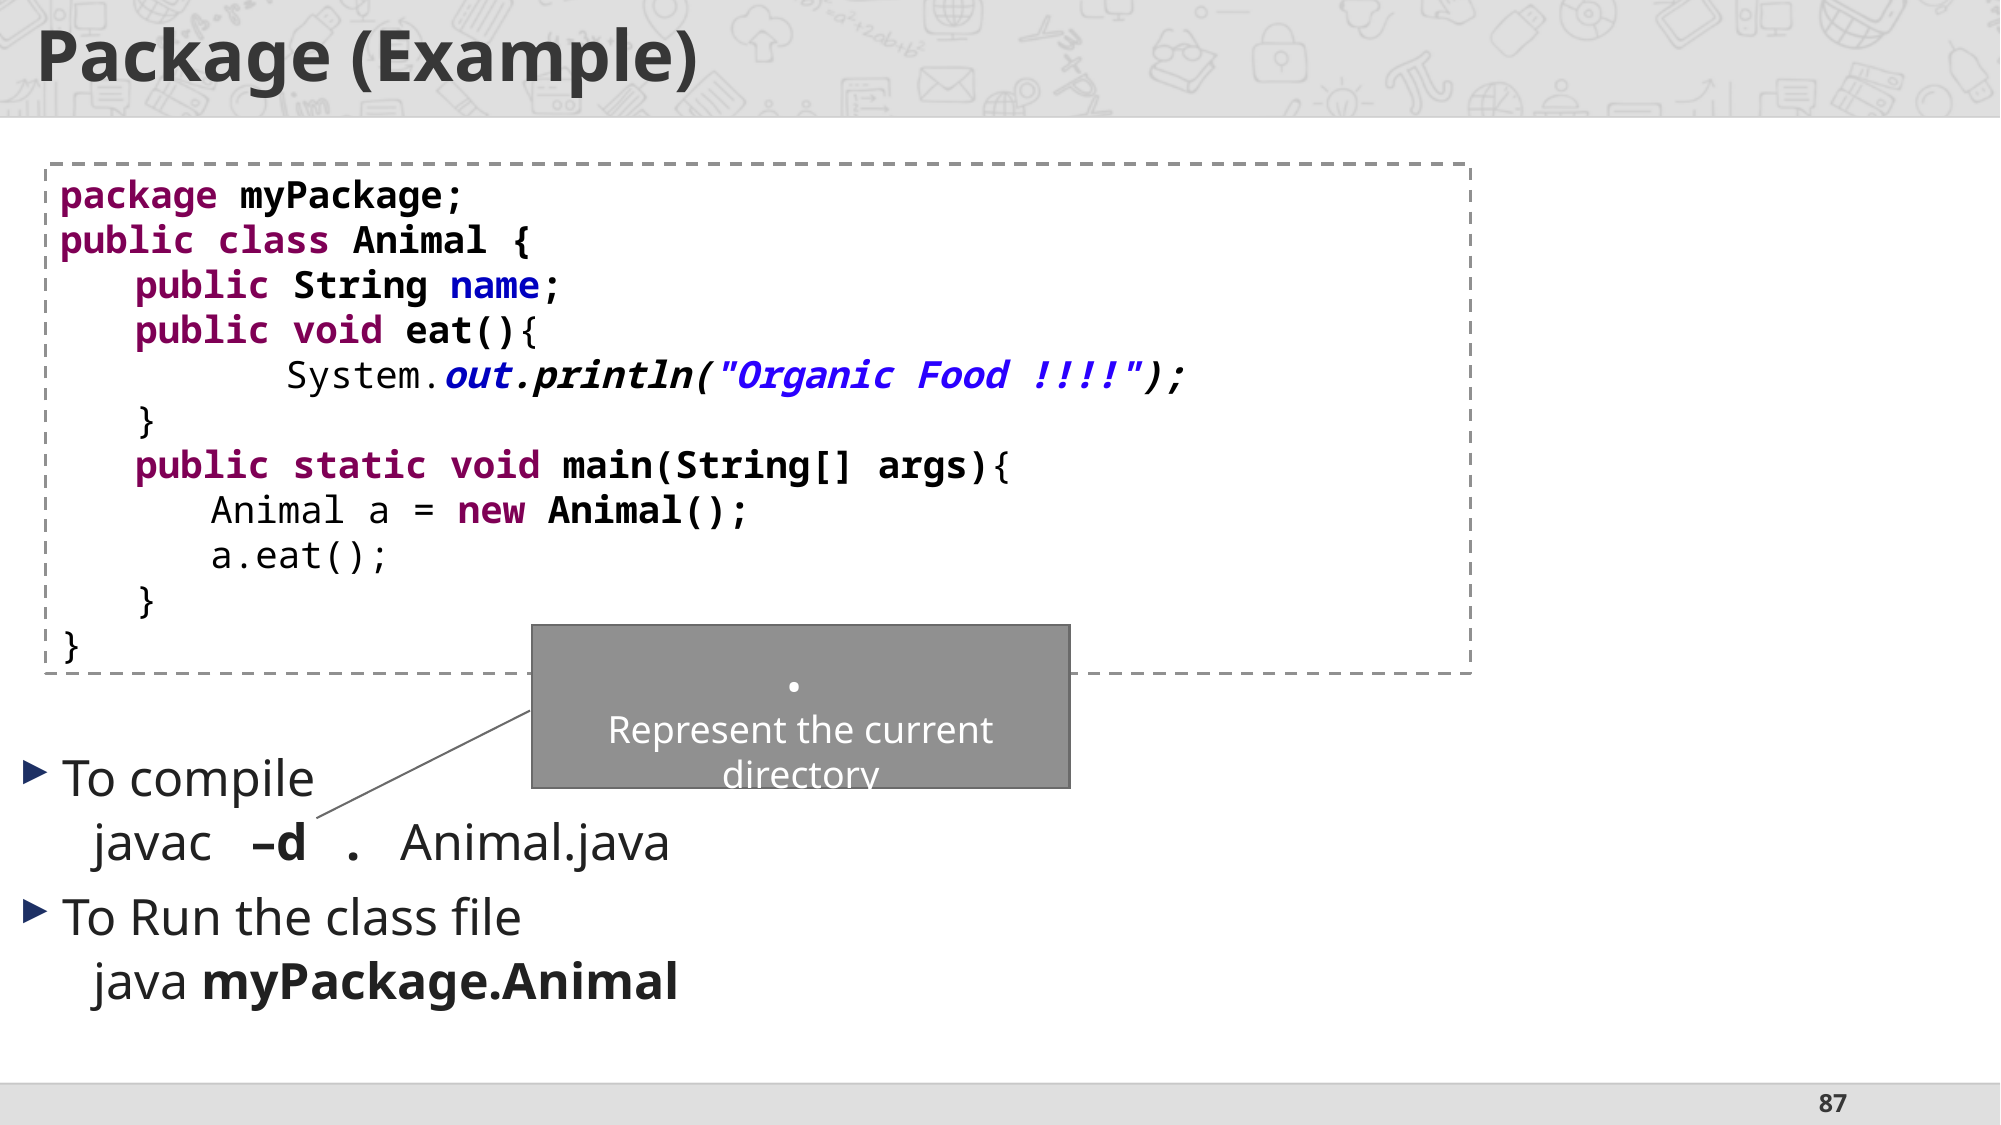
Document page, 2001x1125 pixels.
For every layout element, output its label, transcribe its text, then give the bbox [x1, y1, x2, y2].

title Package (Example) [0, 0, 2000, 117]
text_box package myPackage; public class Animal { public String name; public void eat(){ System.out.println("Organic Food !!!!"); } public static void main(String[] args){ Animal a = new Animal(); a.eat(); } } [45, 164, 1471, 674]
list To compile javac –d . Animal.java To Run the class file java myPackage.Animal [3, 141, 1961, 1059]
text_box . Represent the current directory [315, 624, 1071, 820]
